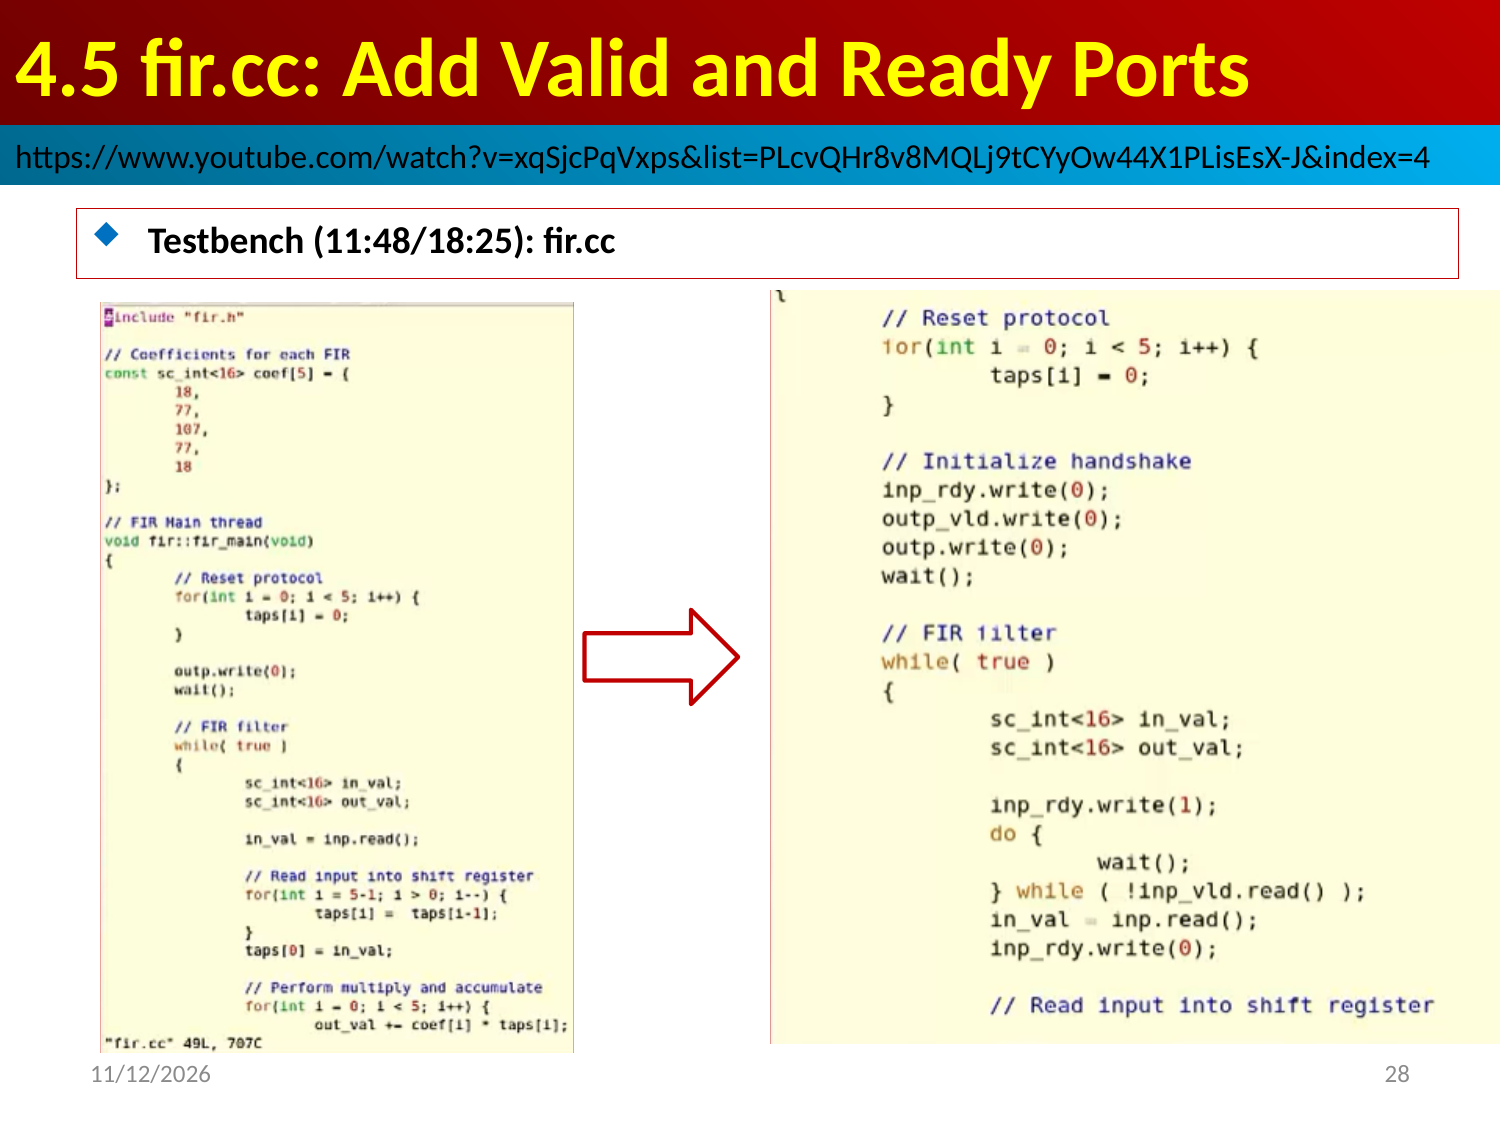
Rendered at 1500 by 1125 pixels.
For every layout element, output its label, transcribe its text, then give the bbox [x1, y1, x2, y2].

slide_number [75, 1042, 425, 1103]
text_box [769, 290, 1500, 1045]
text_box https://www.youtube.com/watch?v=xqSjcPqVxps&list=PLcvQHr8v8MQLj9tCYyOw44X1PLisEsX-J&index=4 [0, 125, 1500, 185]
title 4.5 fir.cc: Add Valid and Ready Ports [0, 0, 1500, 125]
subtitle Testbench (11:48/18:25): fir.cc [76, 208, 1459, 279]
slide_number 28 [1074, 1053, 1425, 1103]
text_box [582, 607, 741, 707]
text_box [100, 302, 574, 1053]
